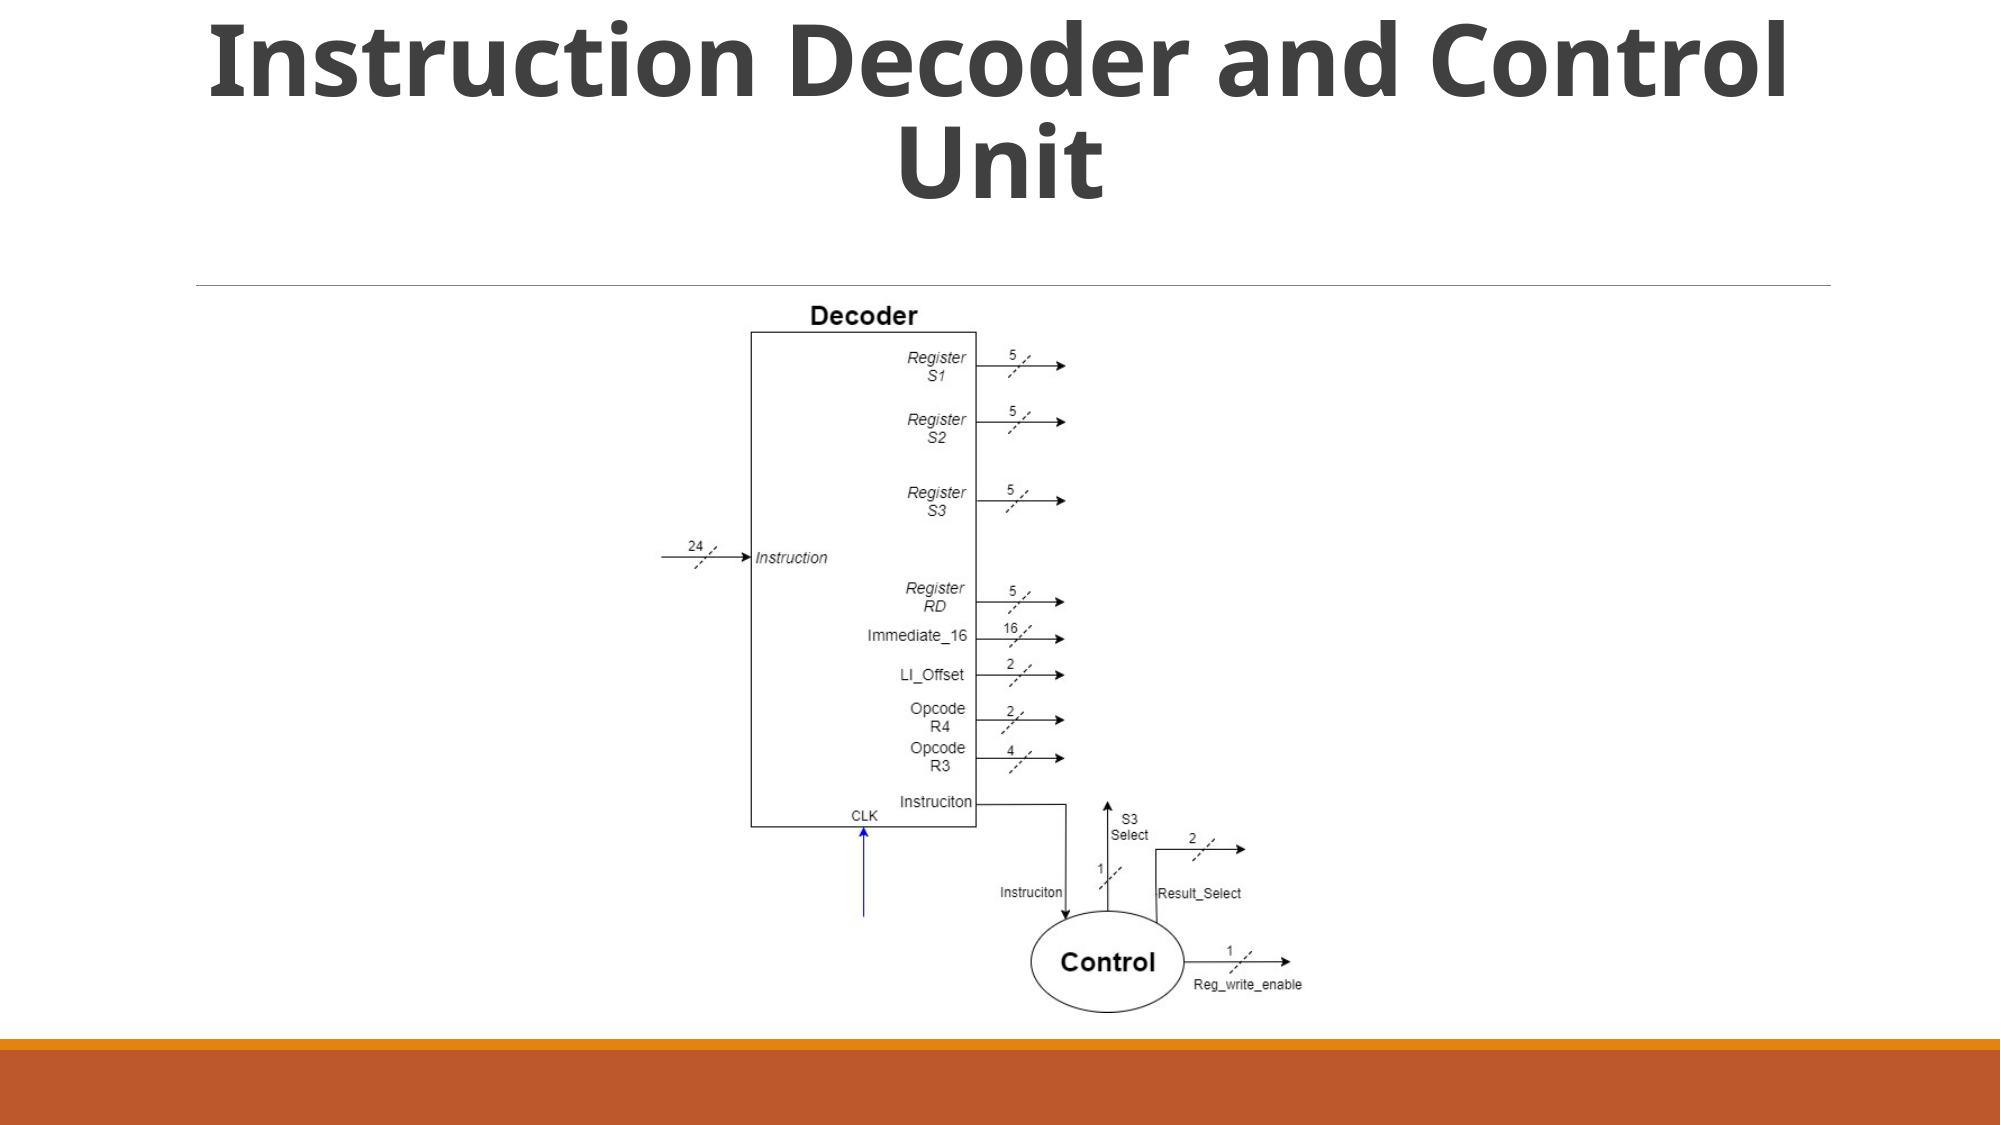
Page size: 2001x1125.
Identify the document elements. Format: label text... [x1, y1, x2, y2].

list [652, 297, 1306, 1013]
title Instruction Decoder and Control Unit [174, 77, 1825, 227]
